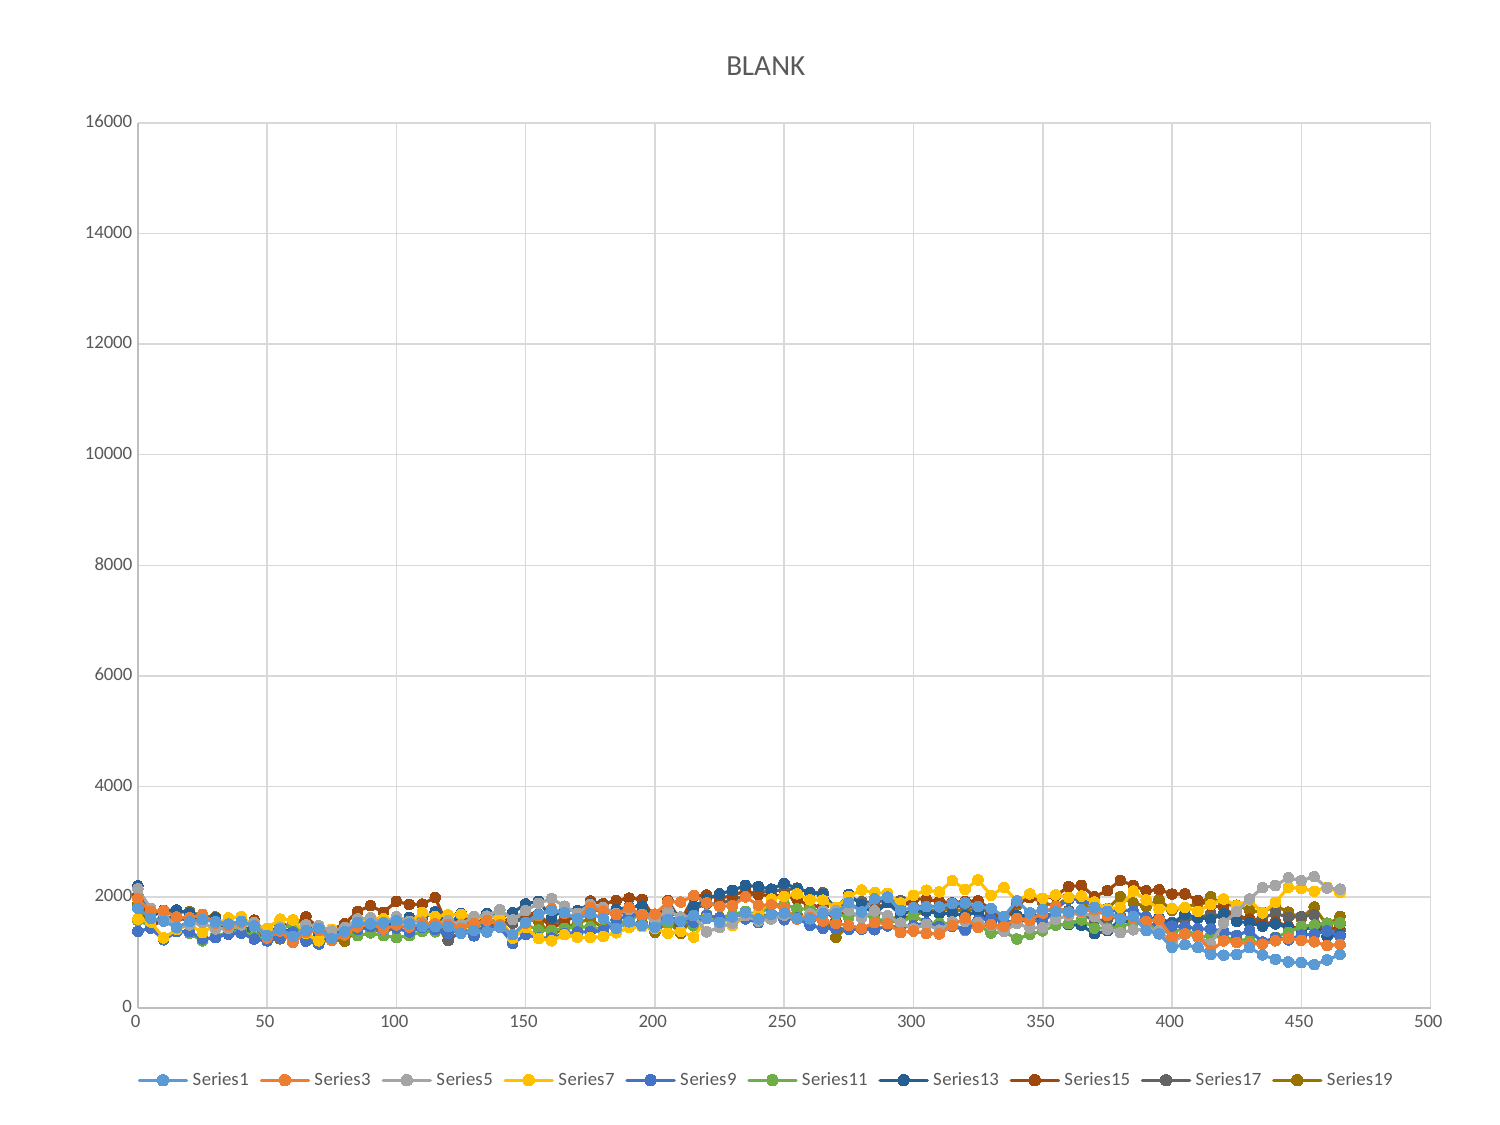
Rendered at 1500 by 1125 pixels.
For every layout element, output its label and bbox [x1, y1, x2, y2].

chart [56, 14, 1476, 1096]
